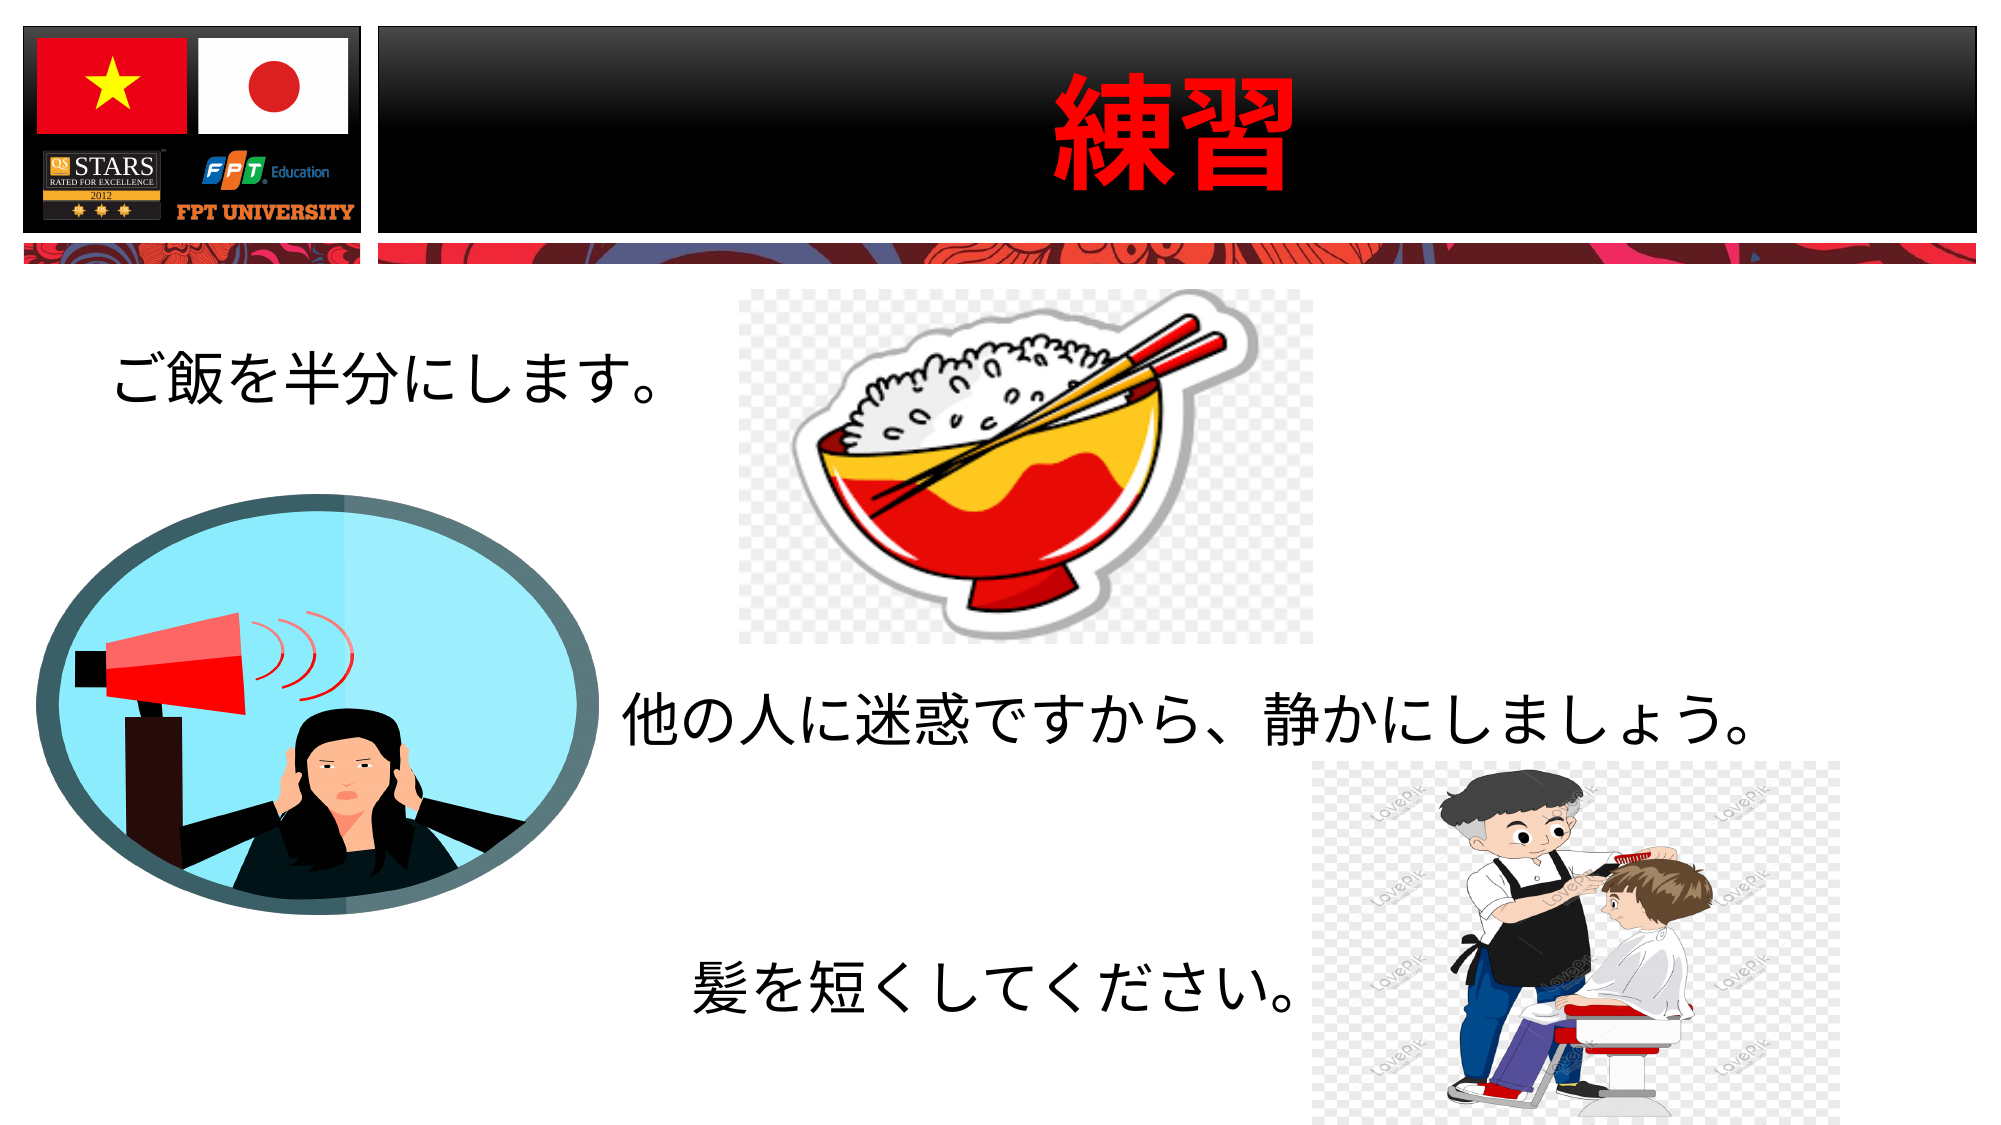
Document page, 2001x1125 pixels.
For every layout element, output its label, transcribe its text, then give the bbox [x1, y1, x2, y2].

picture [378, 243, 1977, 264]
text_box ご飯を半分にします。 [93, 335, 707, 465]
picture [36, 136, 361, 233]
picture [23, 243, 361, 264]
picture [36, 494, 599, 915]
picture [739, 289, 1313, 644]
text_box [23, 26, 361, 233]
picture [198, 38, 349, 134]
text_box 練習 [378, 26, 1977, 233]
picture [37, 38, 187, 134]
picture [1311, 761, 1840, 1125]
text_box 髪を短くしてください。 [677, 943, 1311, 1029]
text_box 他の人に迷惑ですから、静かにしましょう。 [607, 676, 1799, 761]
